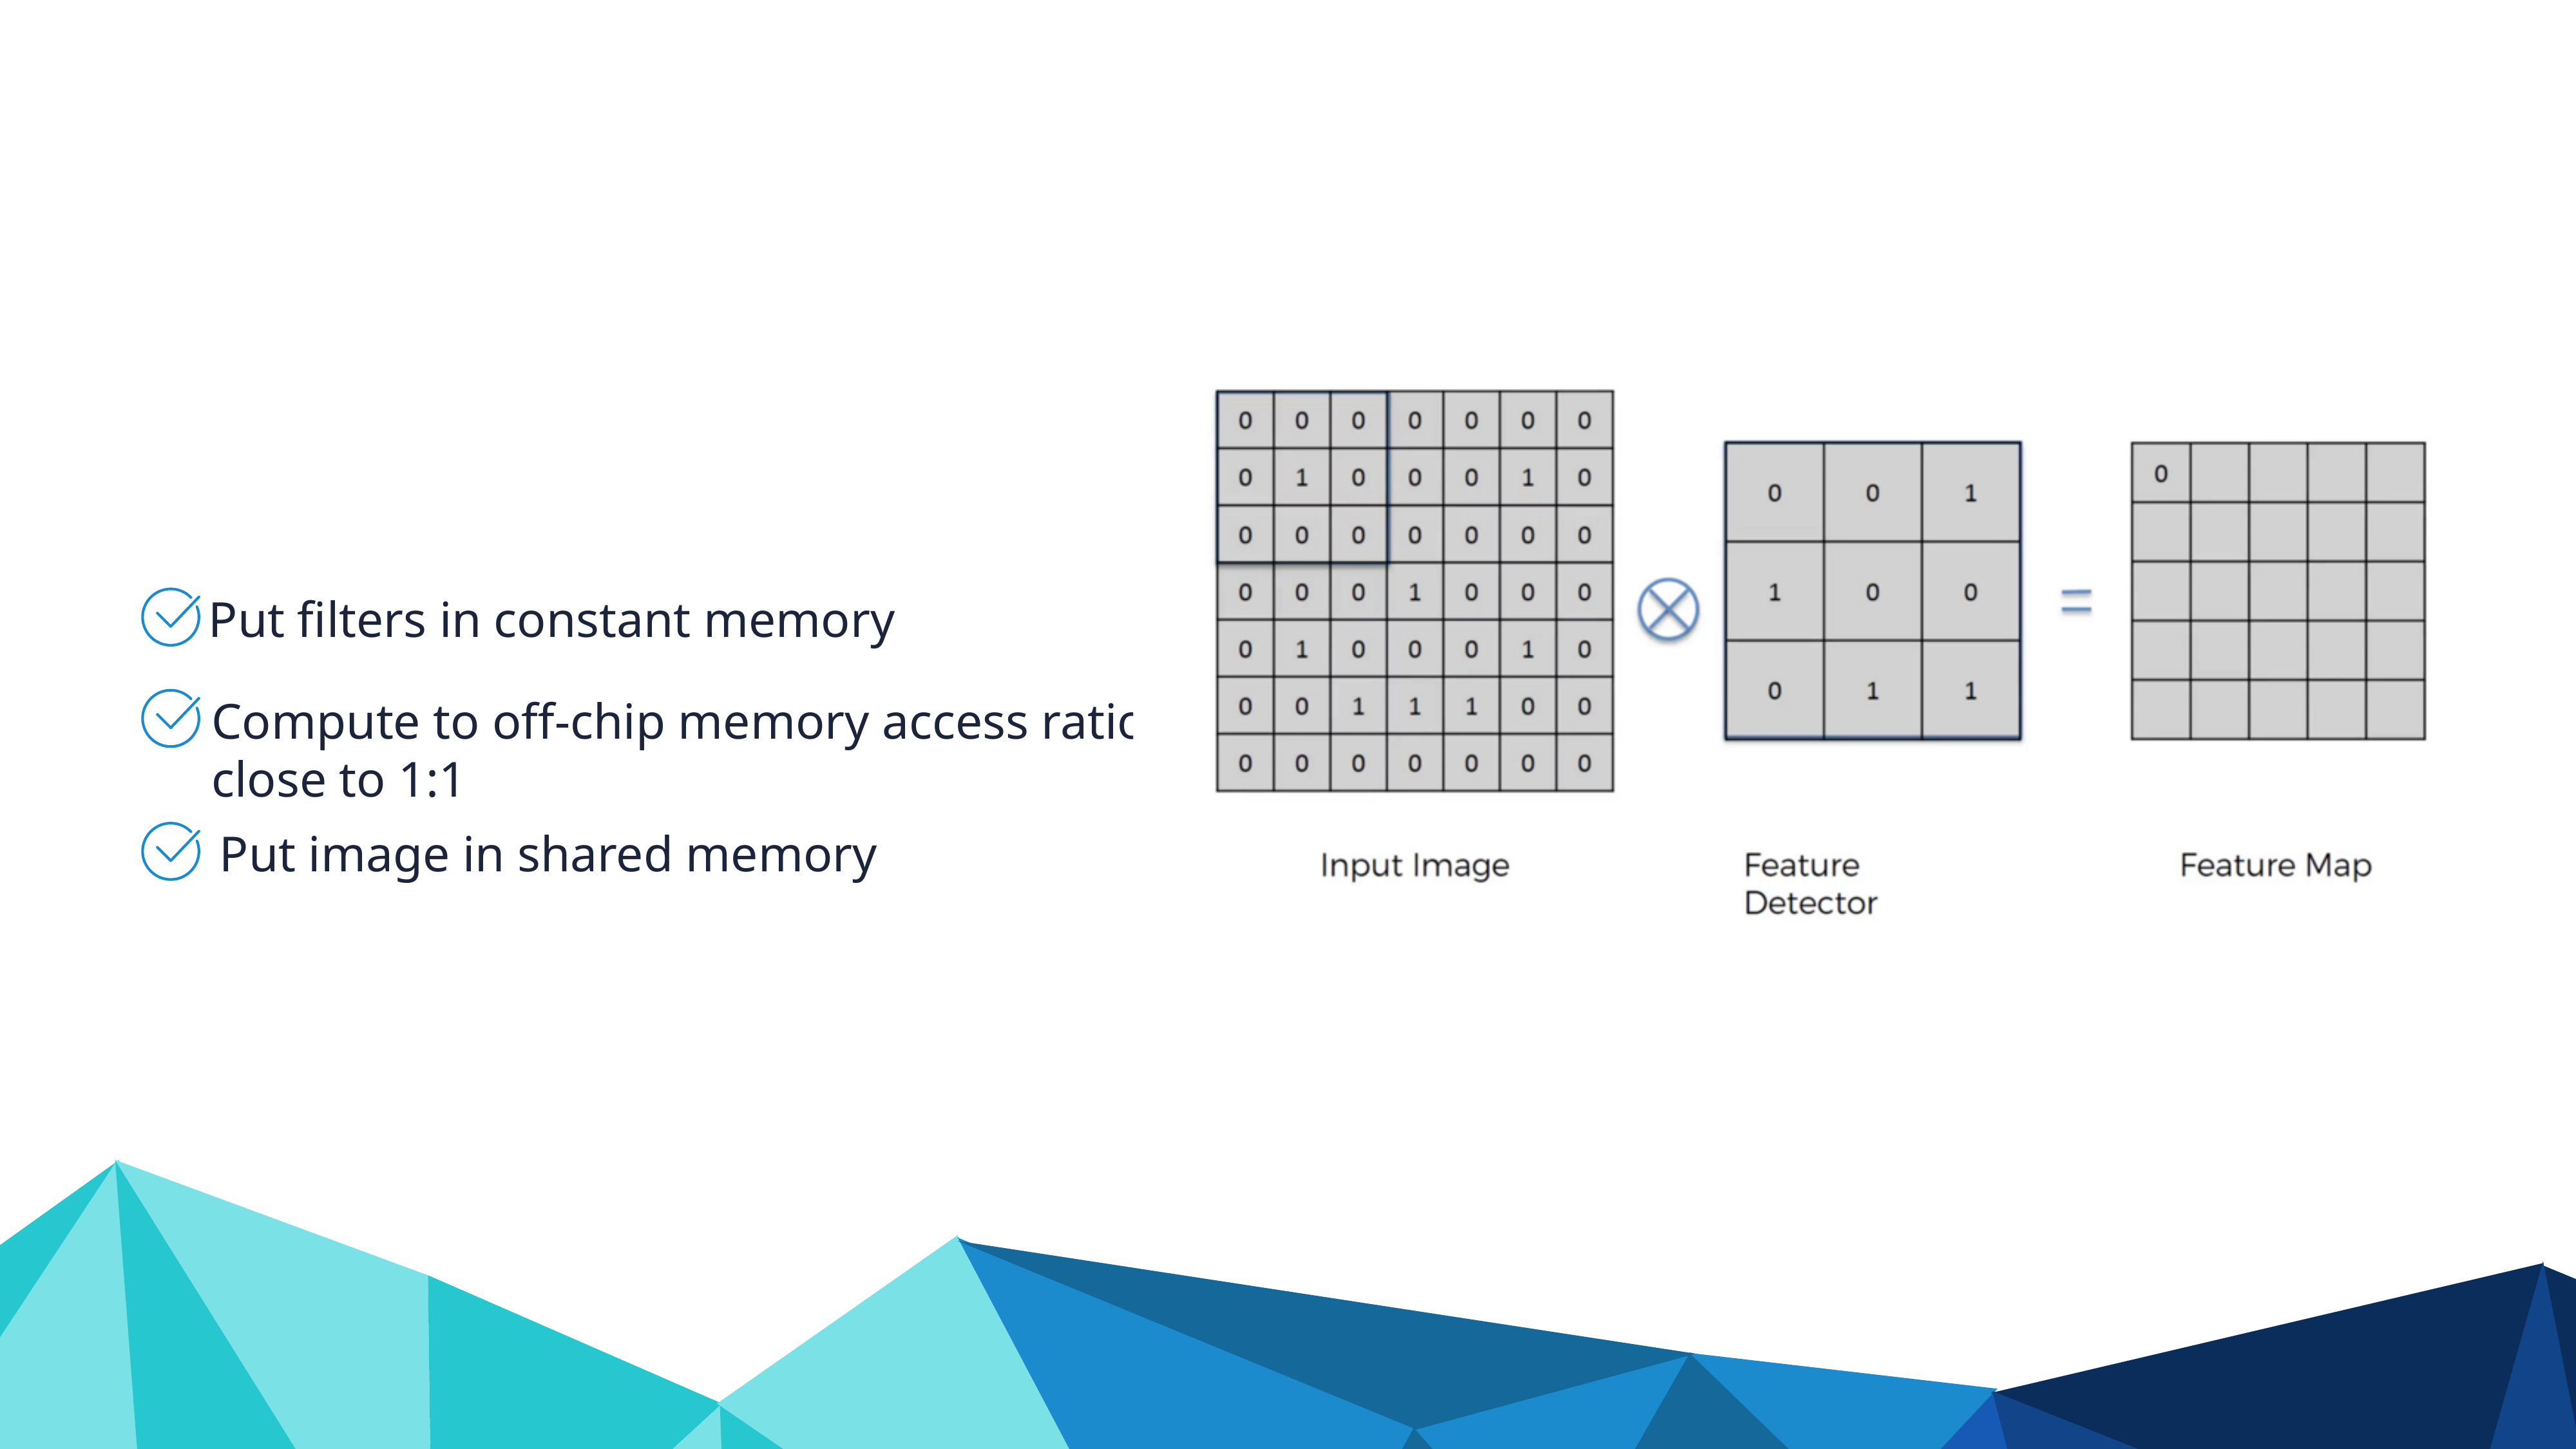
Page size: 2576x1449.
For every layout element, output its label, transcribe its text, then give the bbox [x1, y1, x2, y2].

text_box Put image in shared memory [209, 819, 888, 886]
text_box Put filters in constant memory [199, 584, 905, 652]
text_box [141, 587, 200, 647]
text_box Compute to off-chip memory access ratio close to 1:1 [202, 685, 1133, 811]
text_box [141, 822, 200, 881]
picture [1133, 351, 2502, 954]
text_box [141, 688, 200, 748]
